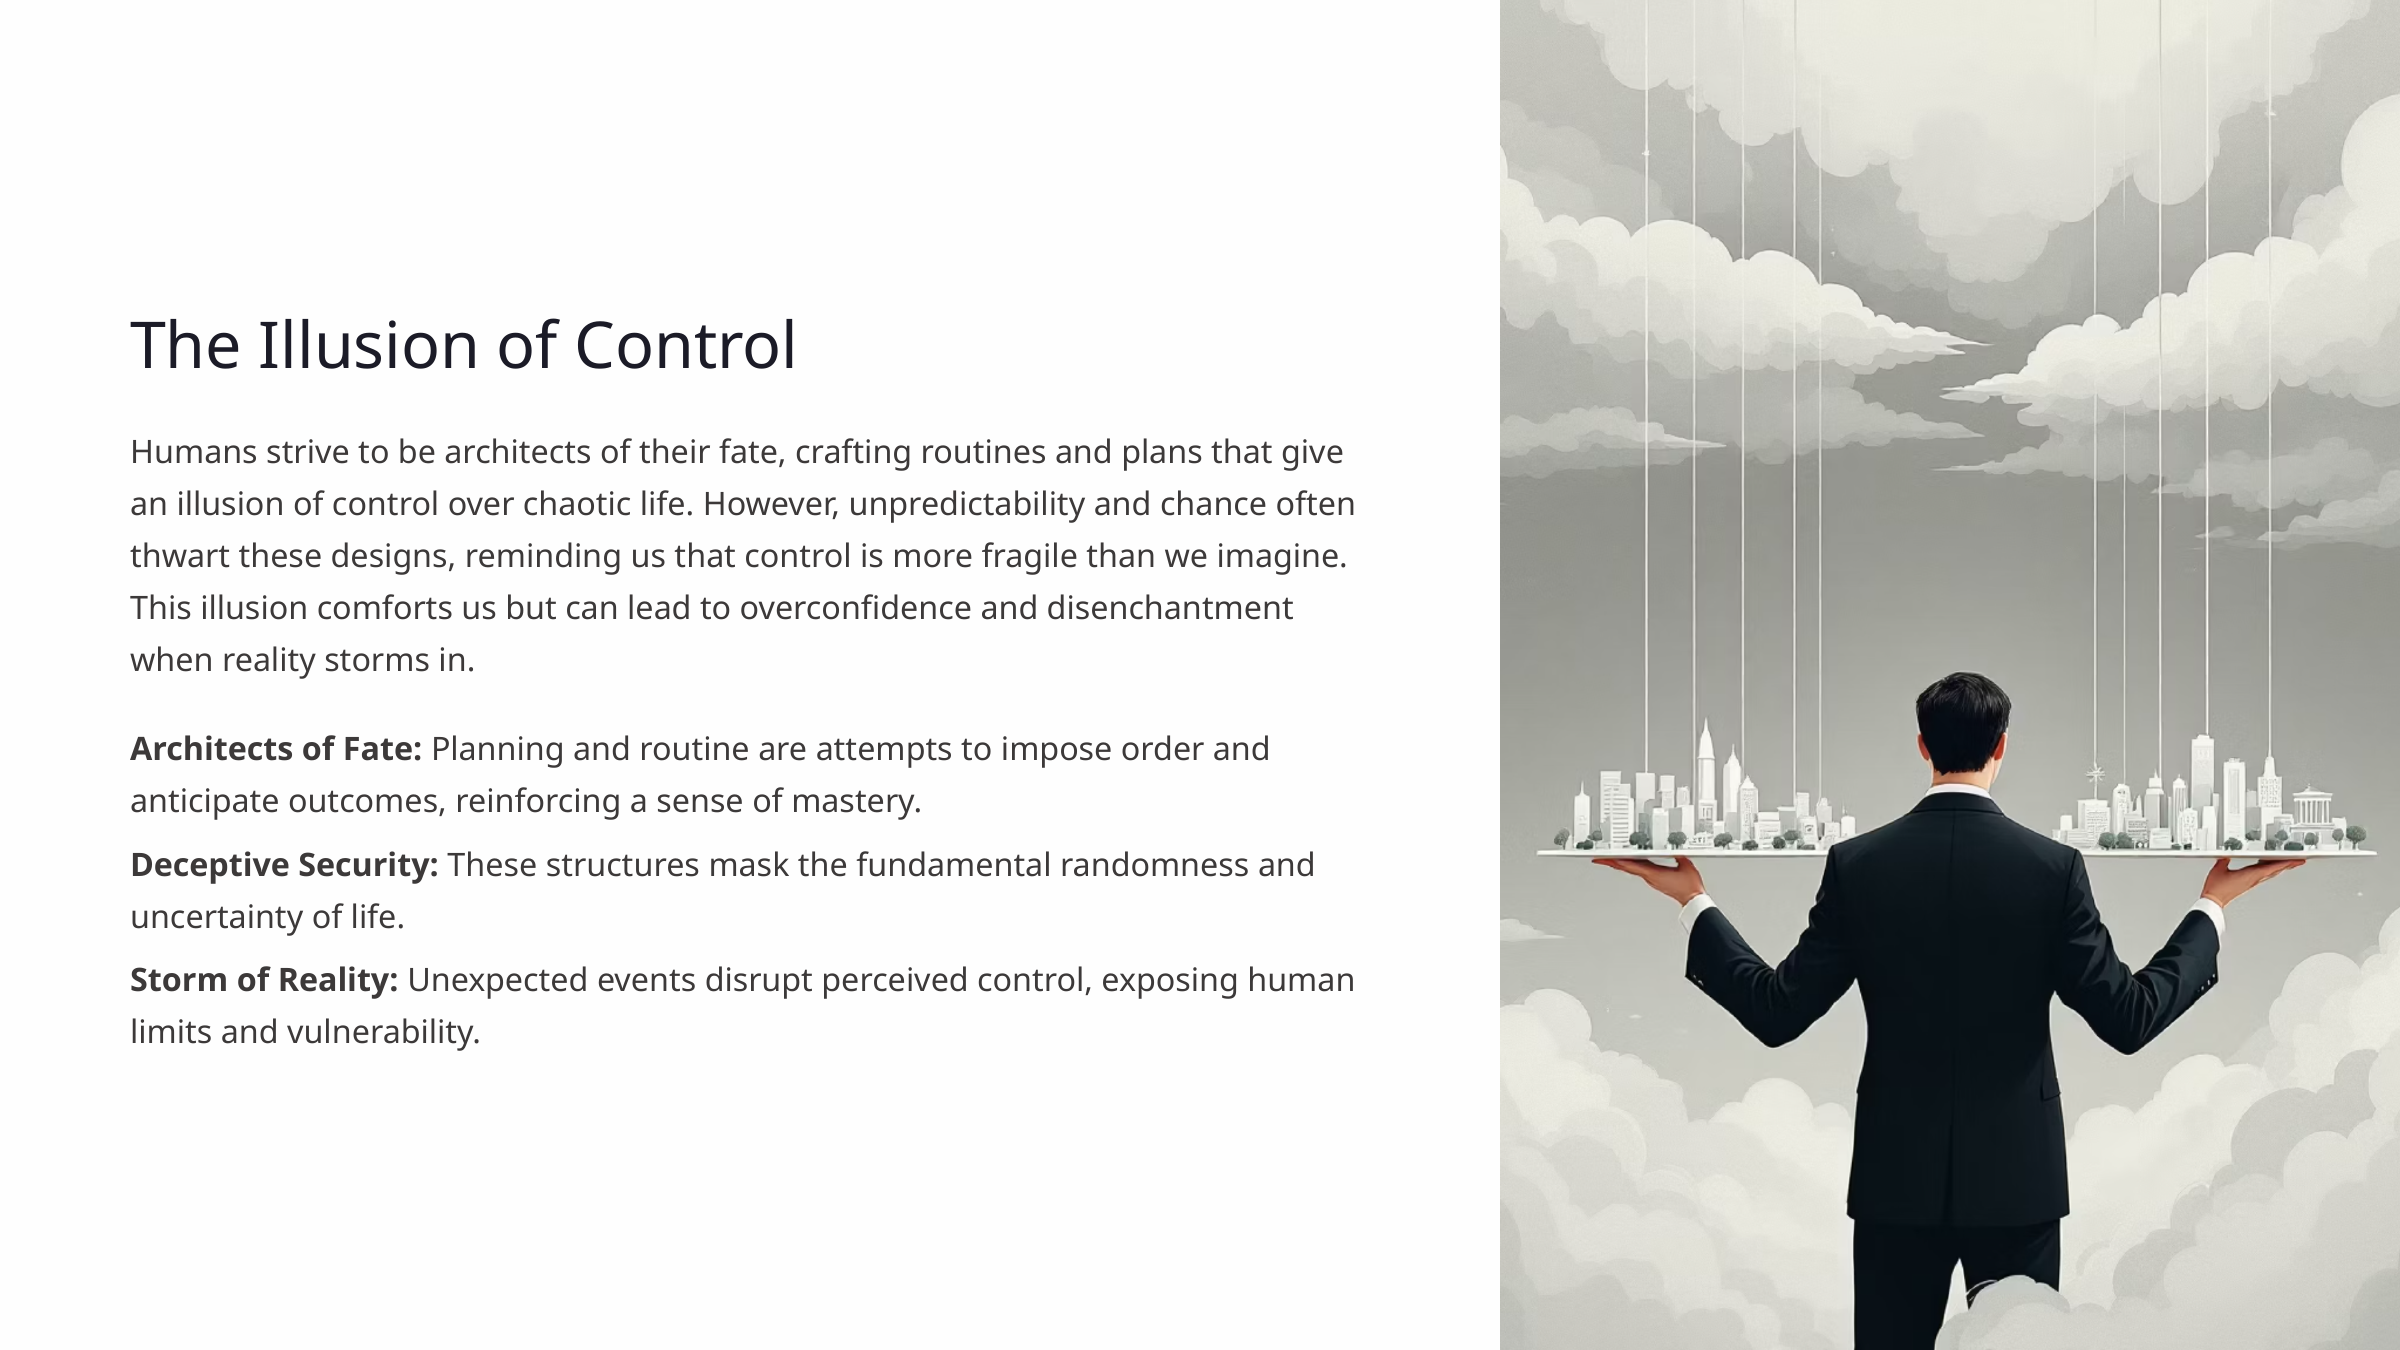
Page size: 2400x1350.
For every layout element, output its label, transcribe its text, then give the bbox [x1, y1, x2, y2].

picture [1499, 0, 2400, 1350]
text_box Humans strive to be architects of their fate, crafting routines and plans that give an illusion of control over chaotic life. However, unpredictability and chance often thwart these designs, reminding us that control is more fragile than we imagine. This illusion comforts us but can lead to overconfidence and disenchantment when reality storms in. [130, 417, 1370, 679]
text_box Deceptive Security: These structures mask the fundamental randomness and uncertainty of life. [130, 830, 1370, 935]
text_box Storm of Reality: Unexpected events disrupt perceived control, exposing human limits and vulnerability. [130, 945, 1370, 1051]
text_box Architects of Fate: Planning and routine are attempts to impose order and anticipate outcomes, reinforcing a sense of mastery. [130, 714, 1370, 819]
text_box The Illusion of Control [130, 299, 788, 382]
